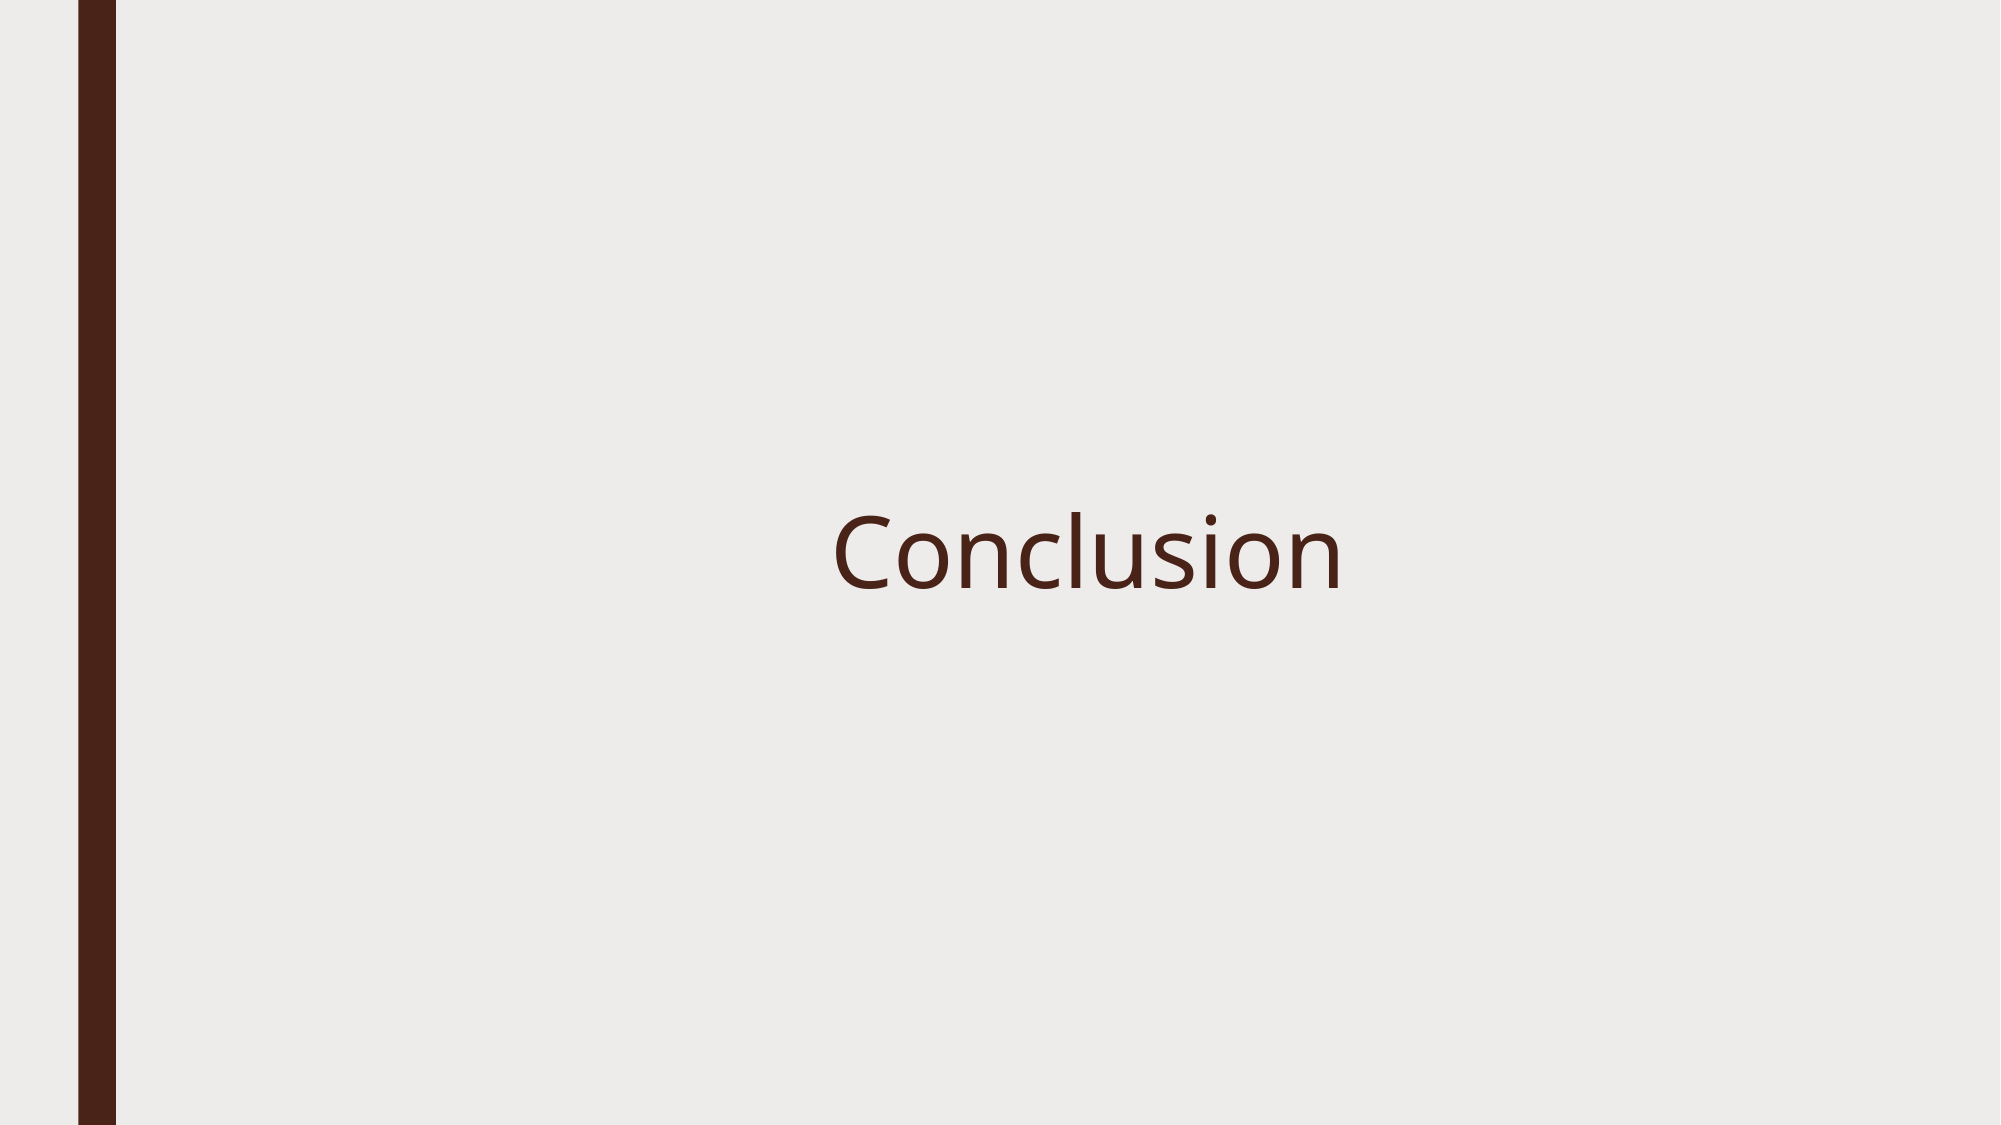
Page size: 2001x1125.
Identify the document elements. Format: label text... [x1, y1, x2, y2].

title Conclusion [301, 495, 1877, 630]
